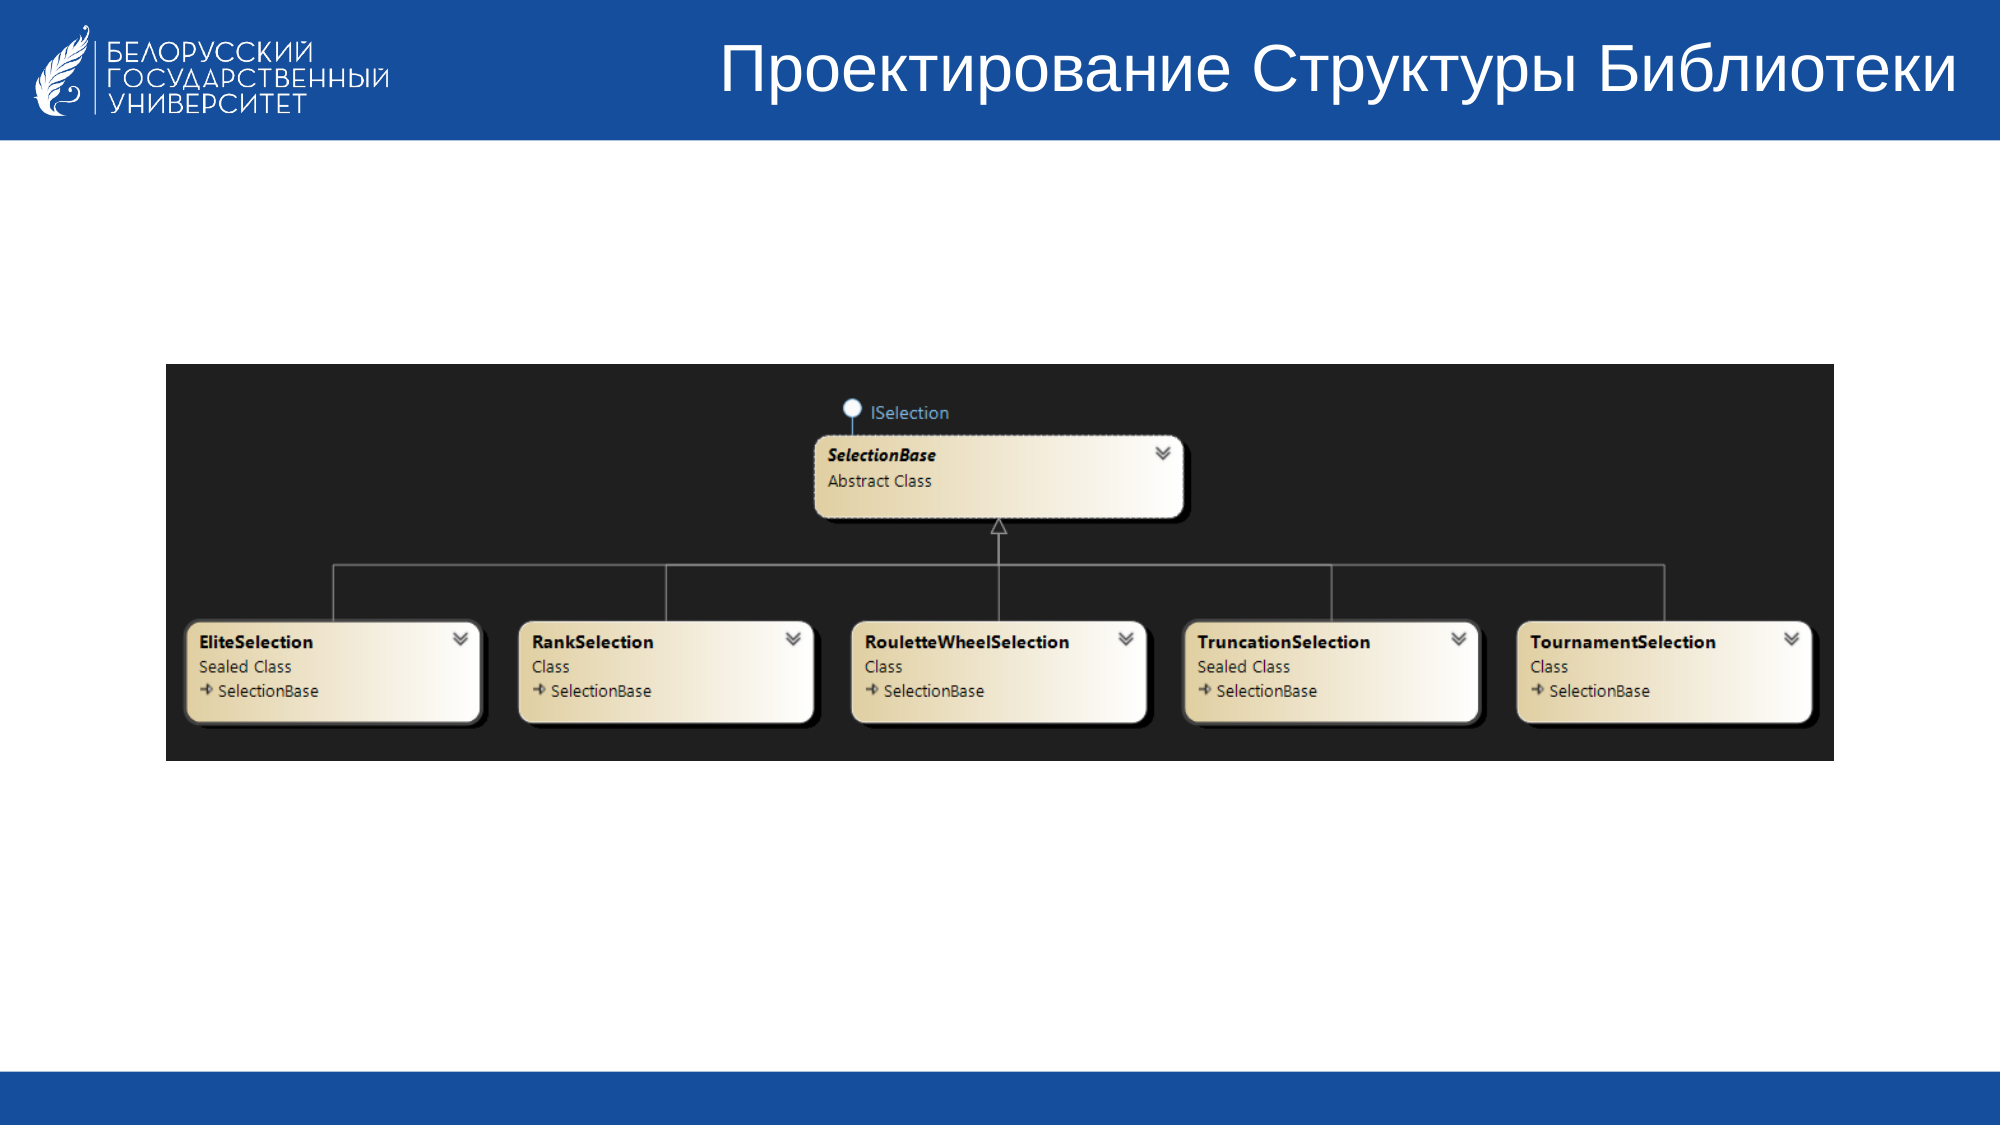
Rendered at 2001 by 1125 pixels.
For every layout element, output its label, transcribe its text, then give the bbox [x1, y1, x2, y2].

title Проектирование Структуры Библиотеки [685, 6, 1975, 134]
picture [33, 25, 388, 116]
picture [166, 364, 1834, 761]
